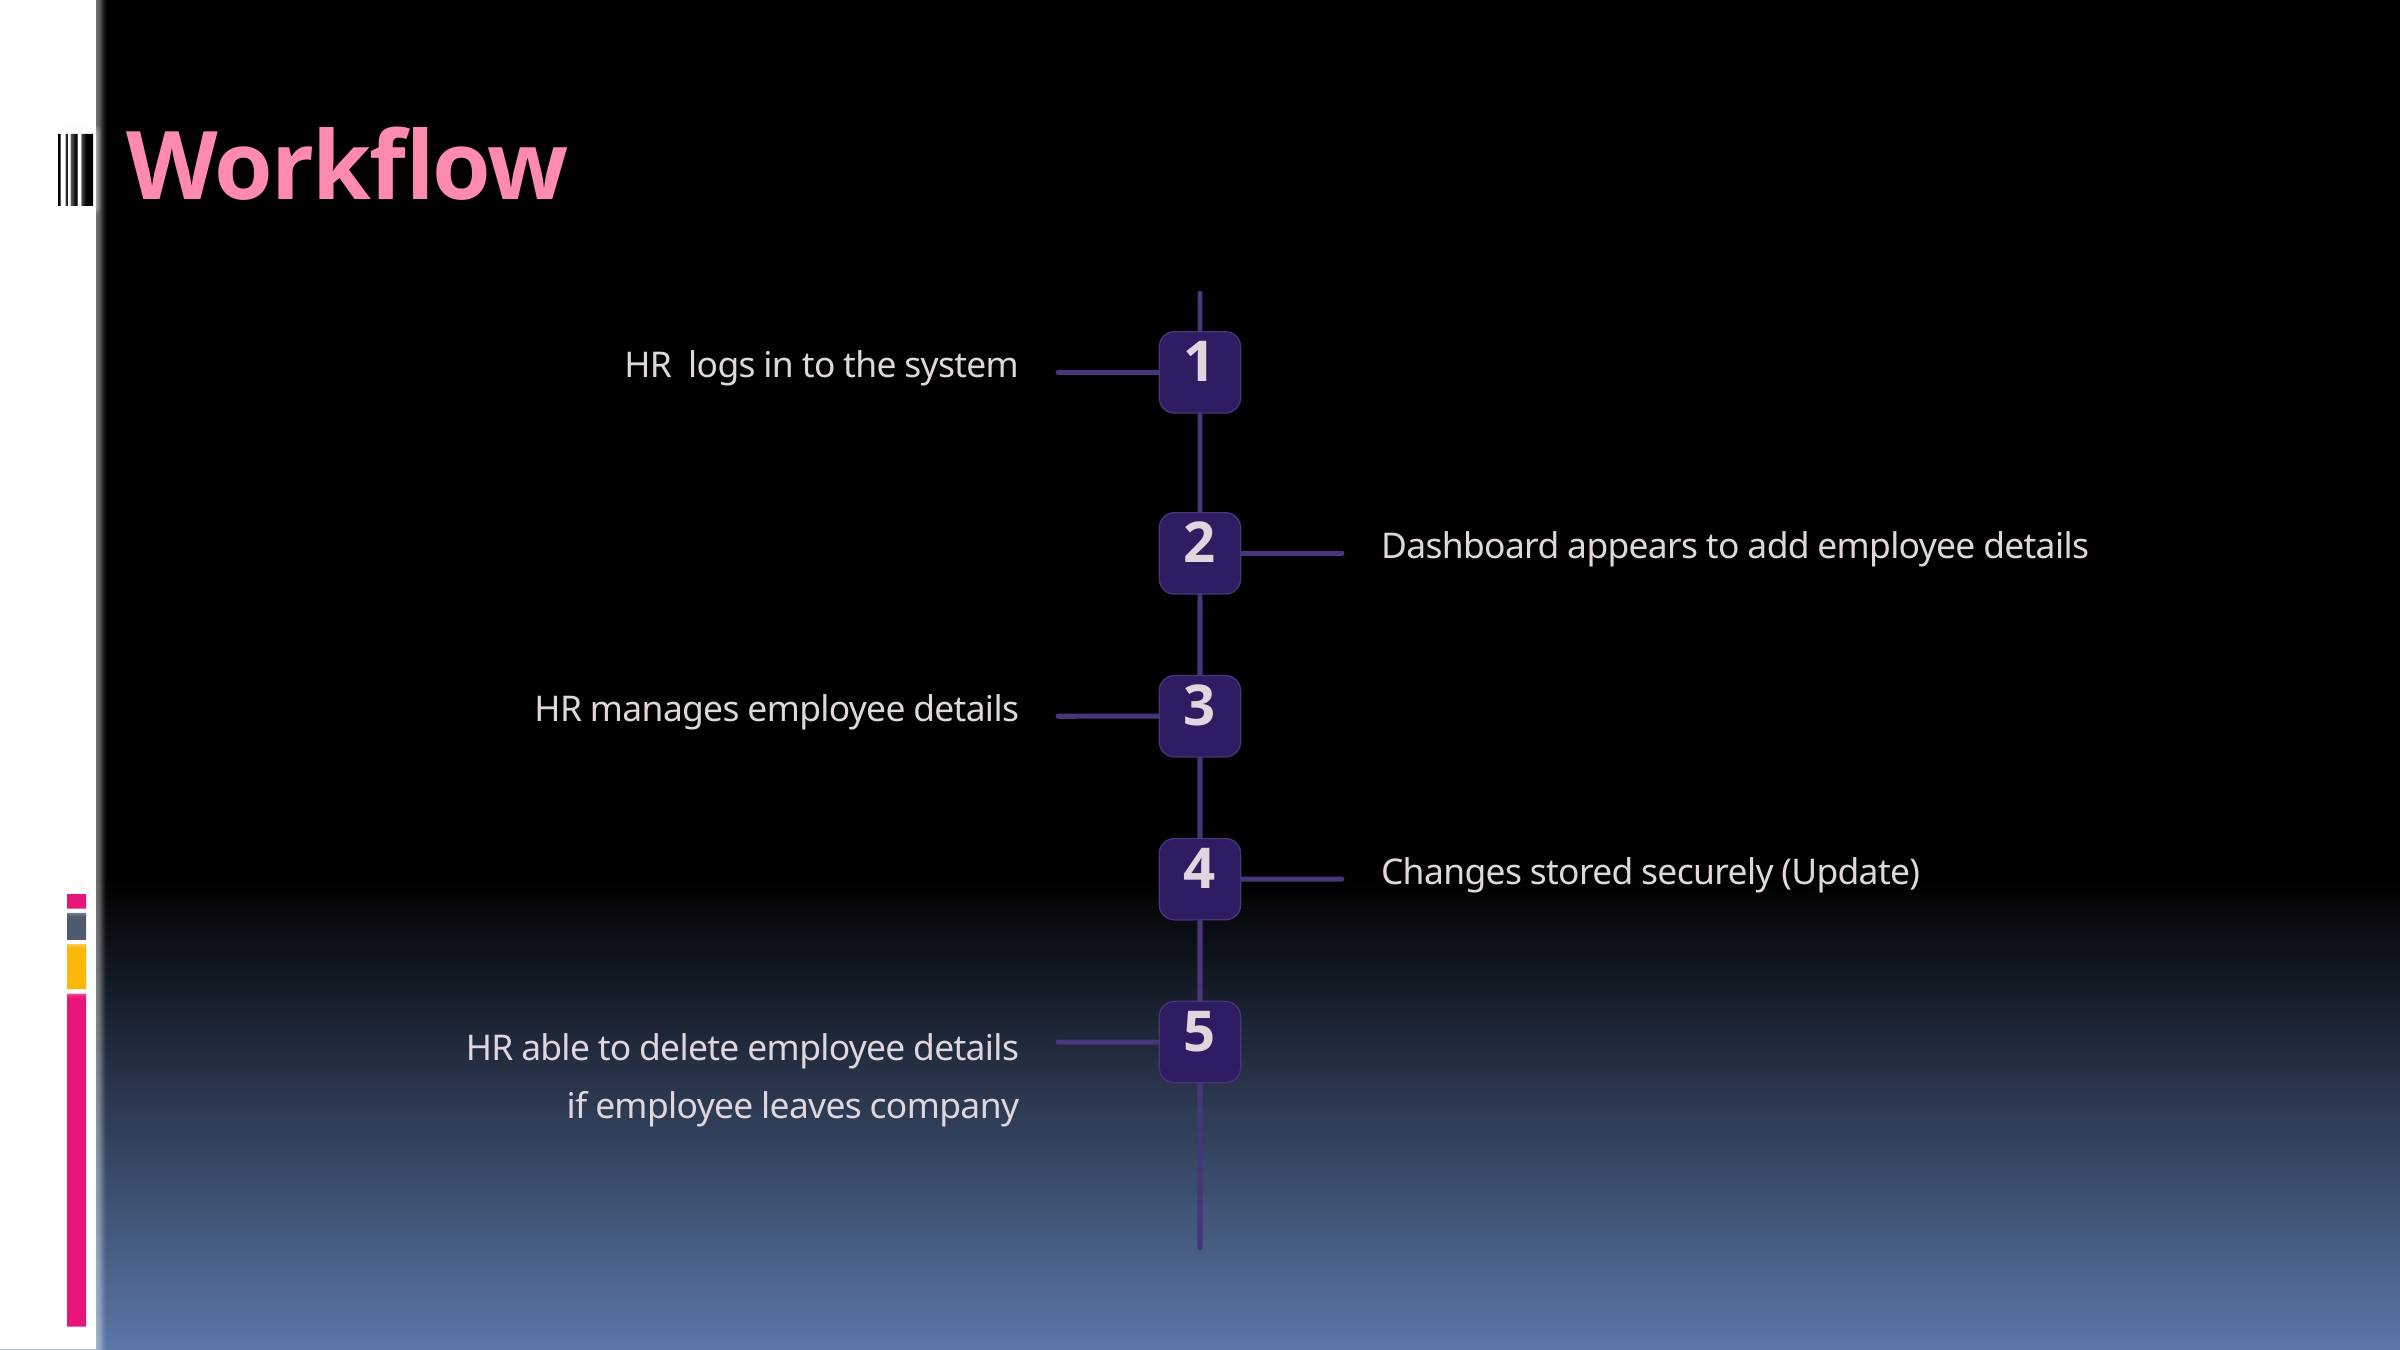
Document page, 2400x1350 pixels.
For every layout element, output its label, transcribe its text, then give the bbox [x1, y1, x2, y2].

text_box Workflow [126, 99, 1077, 219]
text_box [1197, 595, 1203, 675]
text_box Dashboard appears to add employee details [1381, 508, 2274, 566]
text_box [1055, 1039, 1159, 1045]
text_box [1159, 512, 1241, 595]
text_box [1197, 757, 1203, 838]
text_box 5 [1171, 1006, 1229, 1078]
text_box [1055, 713, 1159, 719]
text_box HR able to delete employee details if employee leaves company [0, 1010, 1019, 1069]
text_box [1055, 369, 1159, 375]
text_box [1197, 290, 1203, 331]
text_box [1241, 876, 1345, 882]
text_box [1197, 414, 1203, 512]
text_box [1241, 550, 1345, 556]
text_box 1 [1171, 336, 1229, 408]
text_box Changes stored securely (Update) [1381, 833, 2274, 892]
text_box HR logs in to the system [126, 327, 1019, 385]
text_box [1159, 1001, 1241, 1083]
text_box 4 [1171, 843, 1229, 915]
text_box [1159, 675, 1241, 757]
text_box [1197, 920, 1203, 1001]
text_box [1197, 1083, 1203, 1251]
text_box [1159, 838, 1241, 920]
text_box 3 [1171, 680, 1229, 752]
text_box HR manages employee details [126, 671, 1019, 729]
text_box [1159, 331, 1241, 414]
text_box 2 [1171, 517, 1229, 589]
